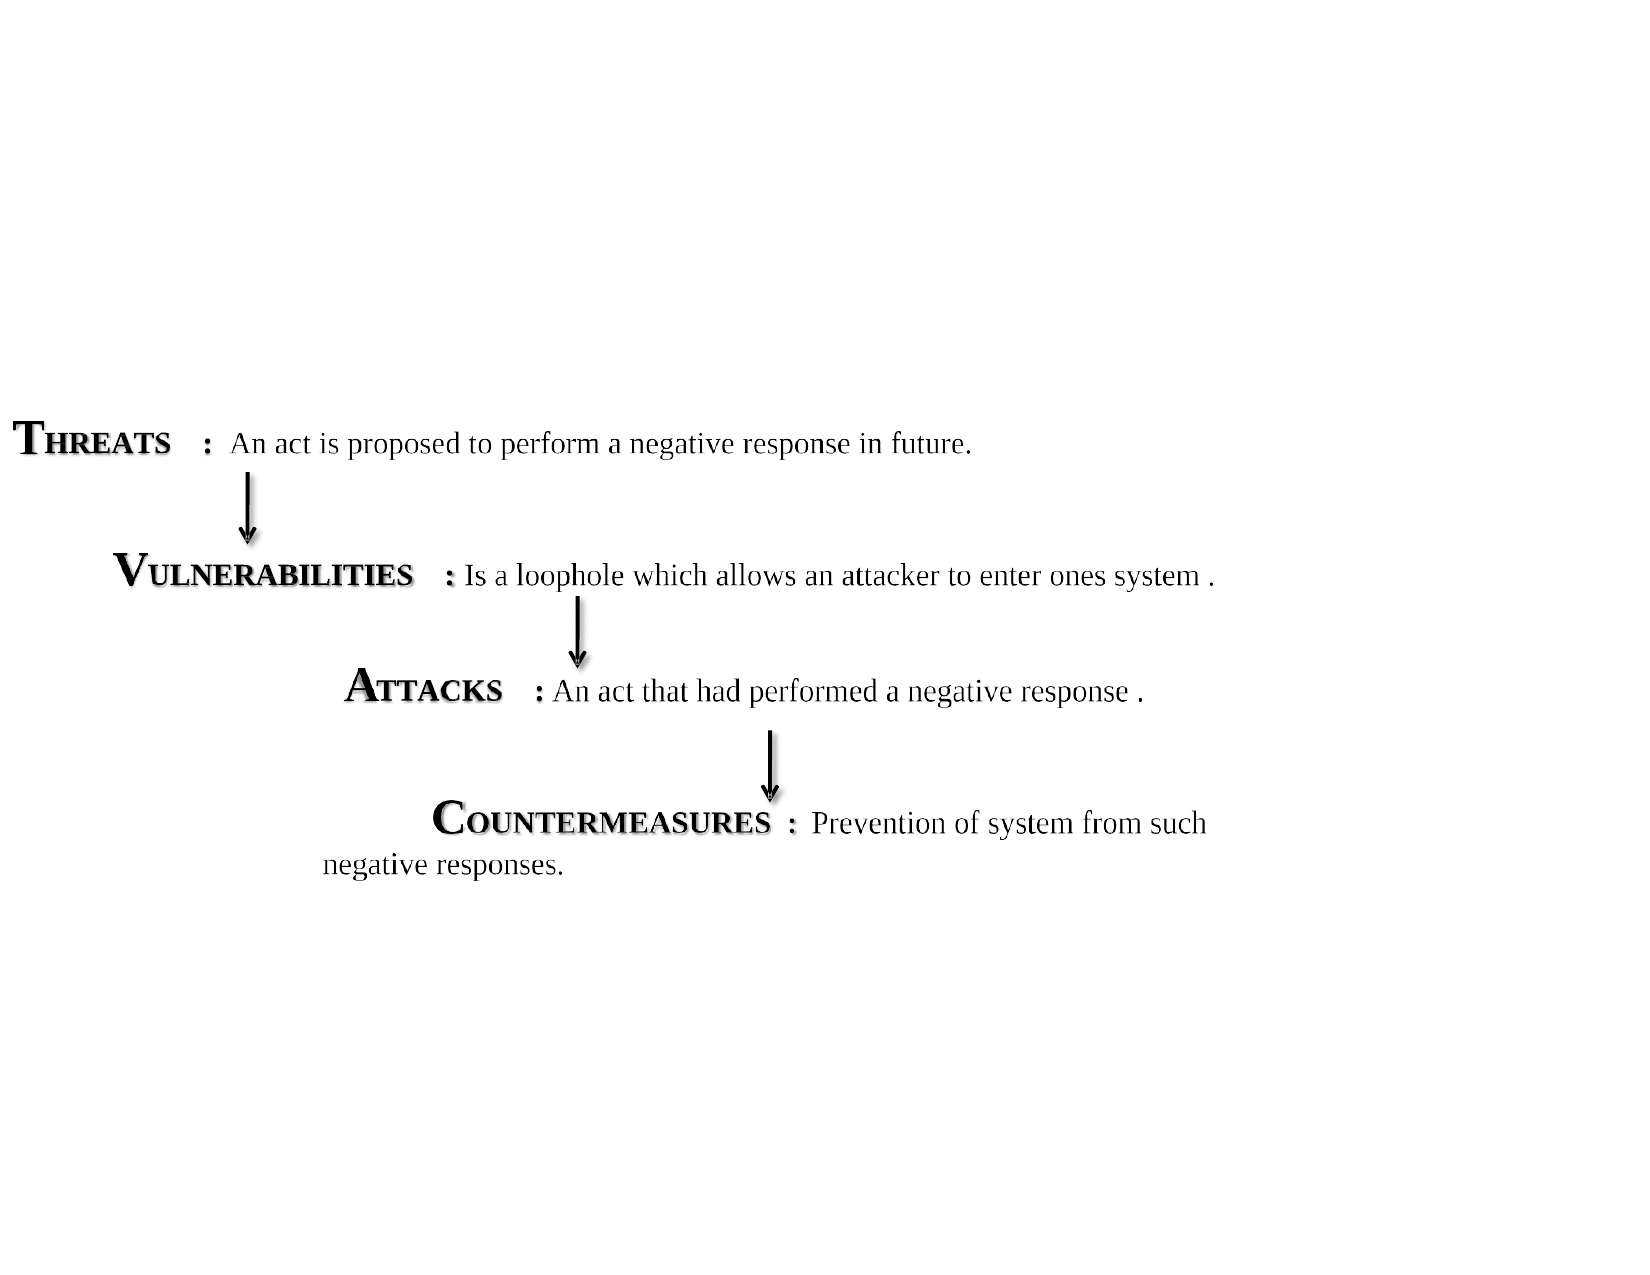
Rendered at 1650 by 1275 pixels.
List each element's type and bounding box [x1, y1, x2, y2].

text_box [556, 592, 606, 697]
text_box [113, 553, 453, 587]
text_box [401, 769, 836, 878]
picture [552, 678, 1143, 708]
picture [323, 853, 562, 881]
text_box [343, 668, 542, 702]
text_box [226, 468, 276, 573]
text_box [311, 637, 574, 746]
picture [228, 430, 970, 460]
picture [465, 563, 1213, 592]
text_box [12, 421, 211, 454]
picture [812, 810, 1206, 840]
text_box [433, 800, 744, 834]
text_box [748, 726, 799, 831]
text_box [82, 522, 479, 630]
text_box [0, 390, 250, 498]
